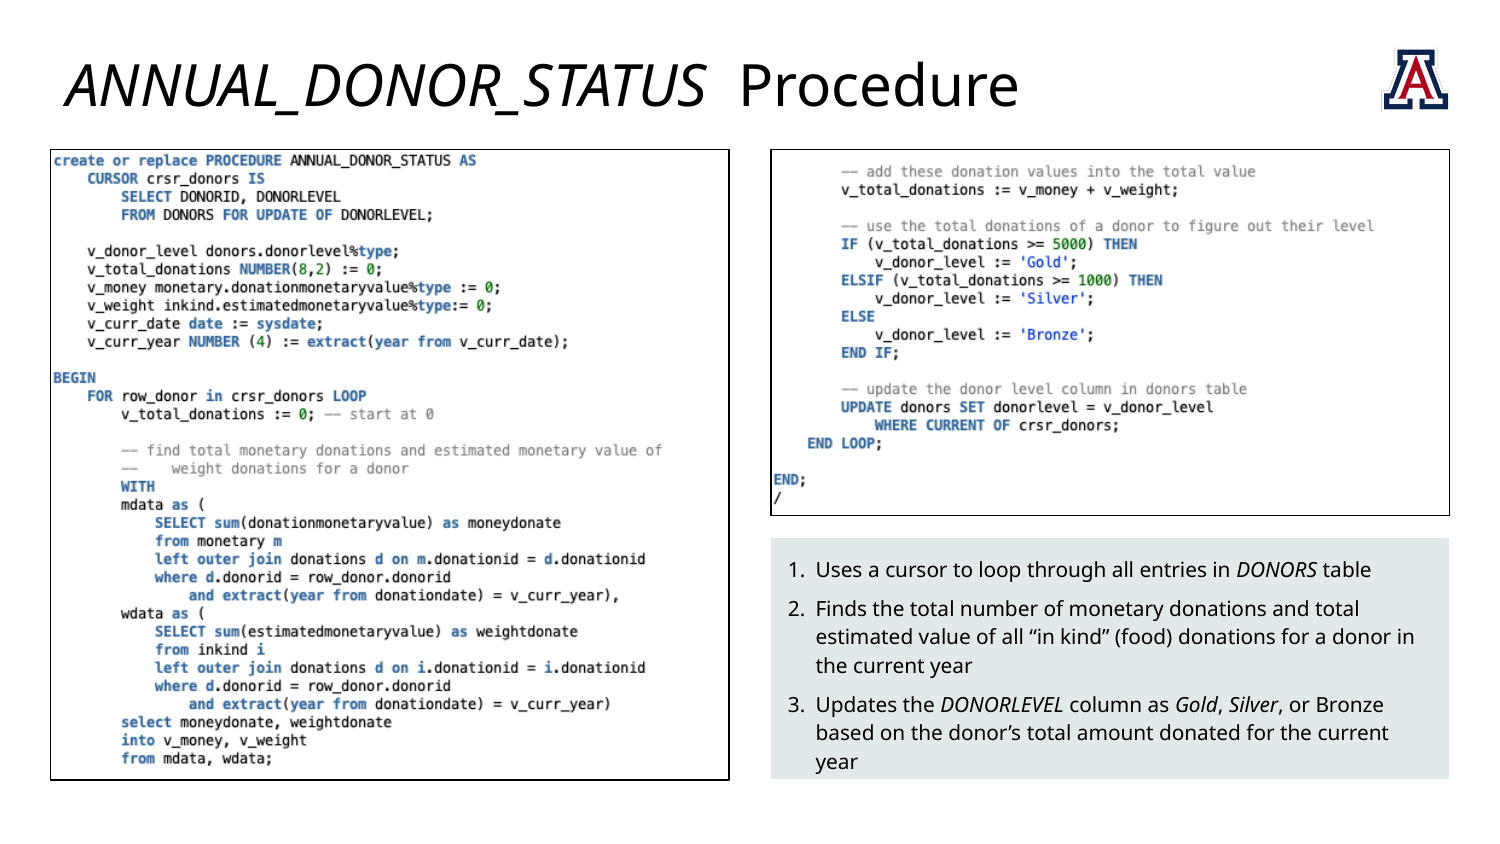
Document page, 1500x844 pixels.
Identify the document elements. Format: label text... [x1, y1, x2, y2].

picture [771, 150, 1450, 516]
picture [1380, 47, 1450, 113]
text_box Uses a cursor to loop through all entries in DONORS table Finds the total number of monetary donations and total estimated value of all “in kind” (food) donations for a donor in the current year Updates the DONORLEVEL column as Gold, Silver, or Bronze based on the donor’s total amount donated for the current year [771, 538, 1449, 779]
picture [50, 150, 729, 780]
title ANNUAL_DONOR_STATUS Procedure [51, 33, 1381, 127]
